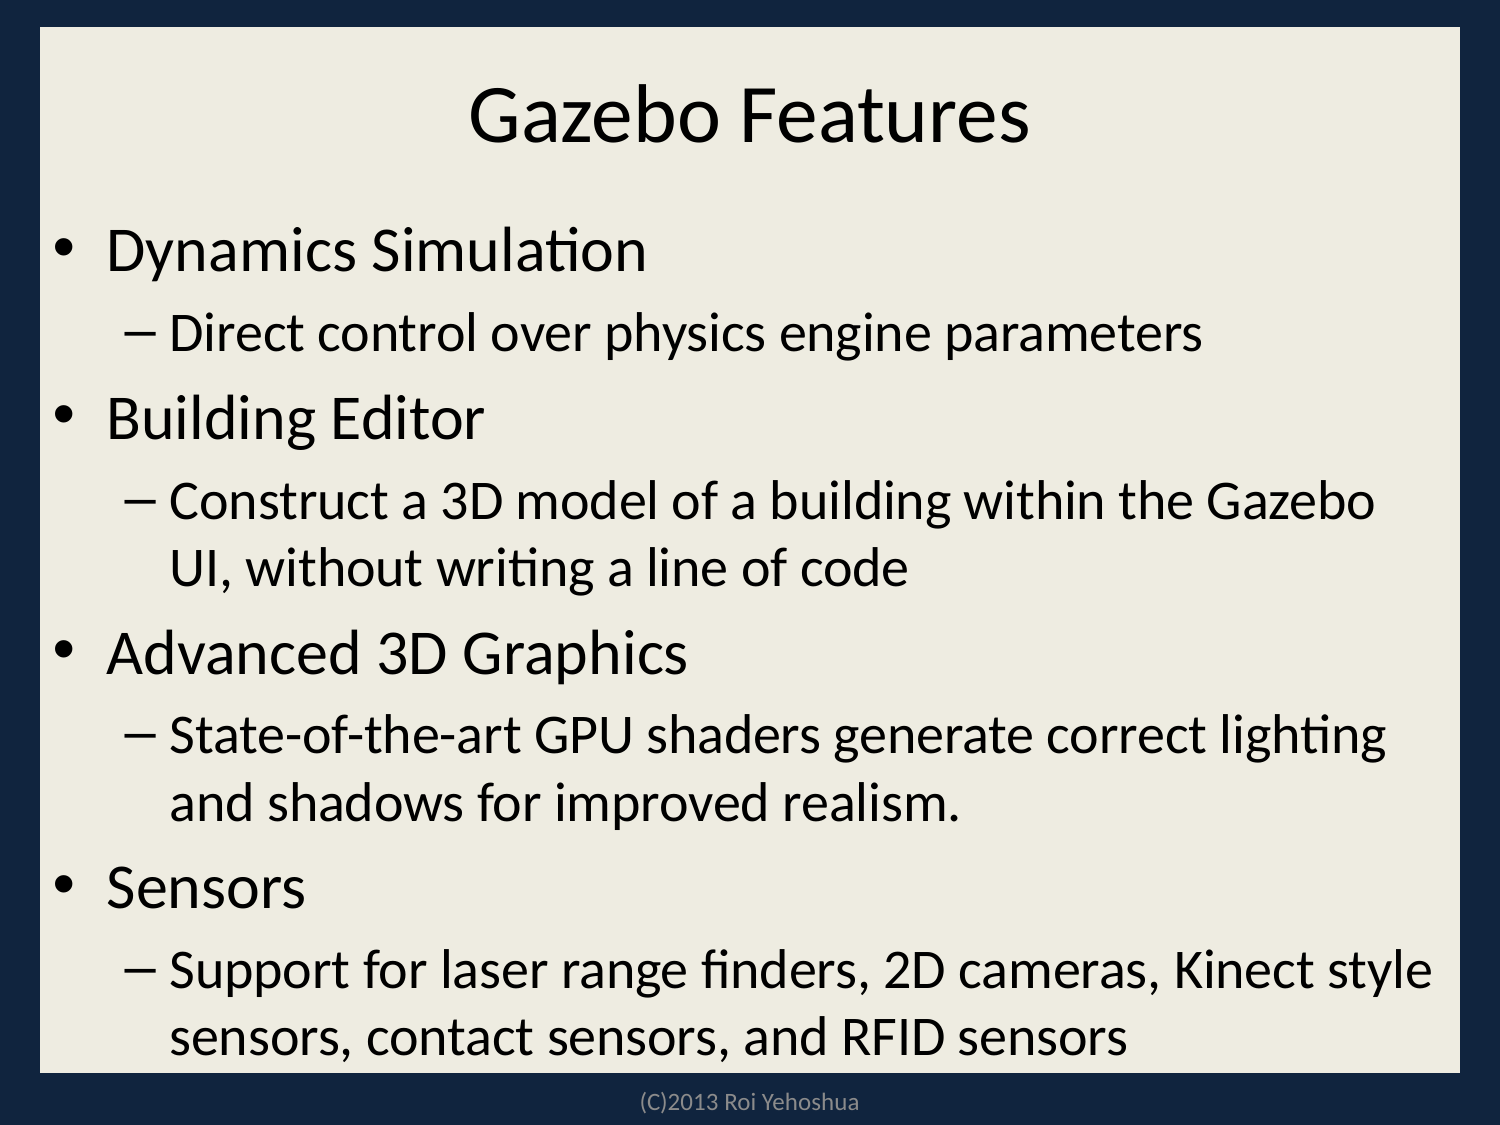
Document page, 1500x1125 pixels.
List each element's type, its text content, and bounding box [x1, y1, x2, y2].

title Gazebo Features [37, 31, 1463, 188]
footer (C)2013 Roi Yehoshua [512, 1074, 988, 1125]
list Dynamics Simulation Direct control over physics engine parameters Building Editor Construct a 3D model of a building within the Gazebo UI, without writing a line of code Advanced 3D Graphics State-of-the-art GPU shaders generate correct lighting and shadows for improved realism. Sensors Support for laser range finders, 2D cameras, Kinect style sensors, contact sensors, and RFID sensors [37, 200, 1463, 1080]
